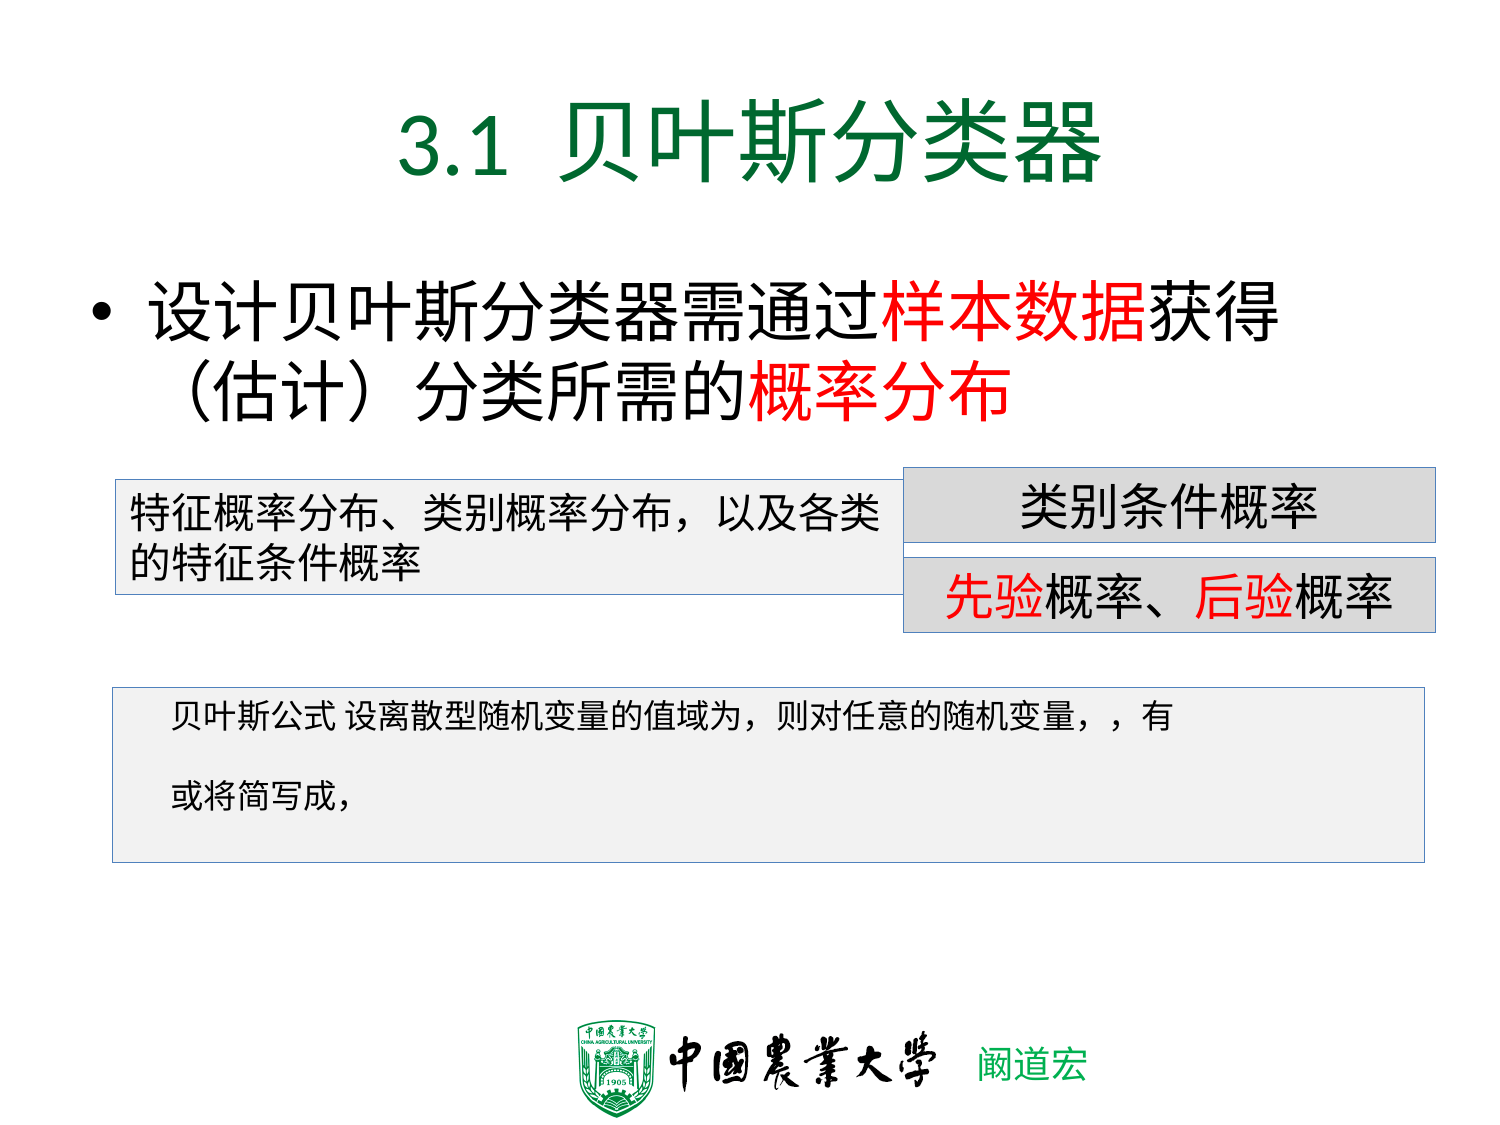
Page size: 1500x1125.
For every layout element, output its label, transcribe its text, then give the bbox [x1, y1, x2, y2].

text_box 先验概率、后验概率 [903, 557, 1436, 633]
list 设计贝叶斯分类器需通过样本数据获得（估计）分类所需的概率分布 [75, 262, 1425, 1005]
picture [573, 1016, 939, 1119]
title 3.1 贝叶斯分类器 [75, 45, 1425, 233]
